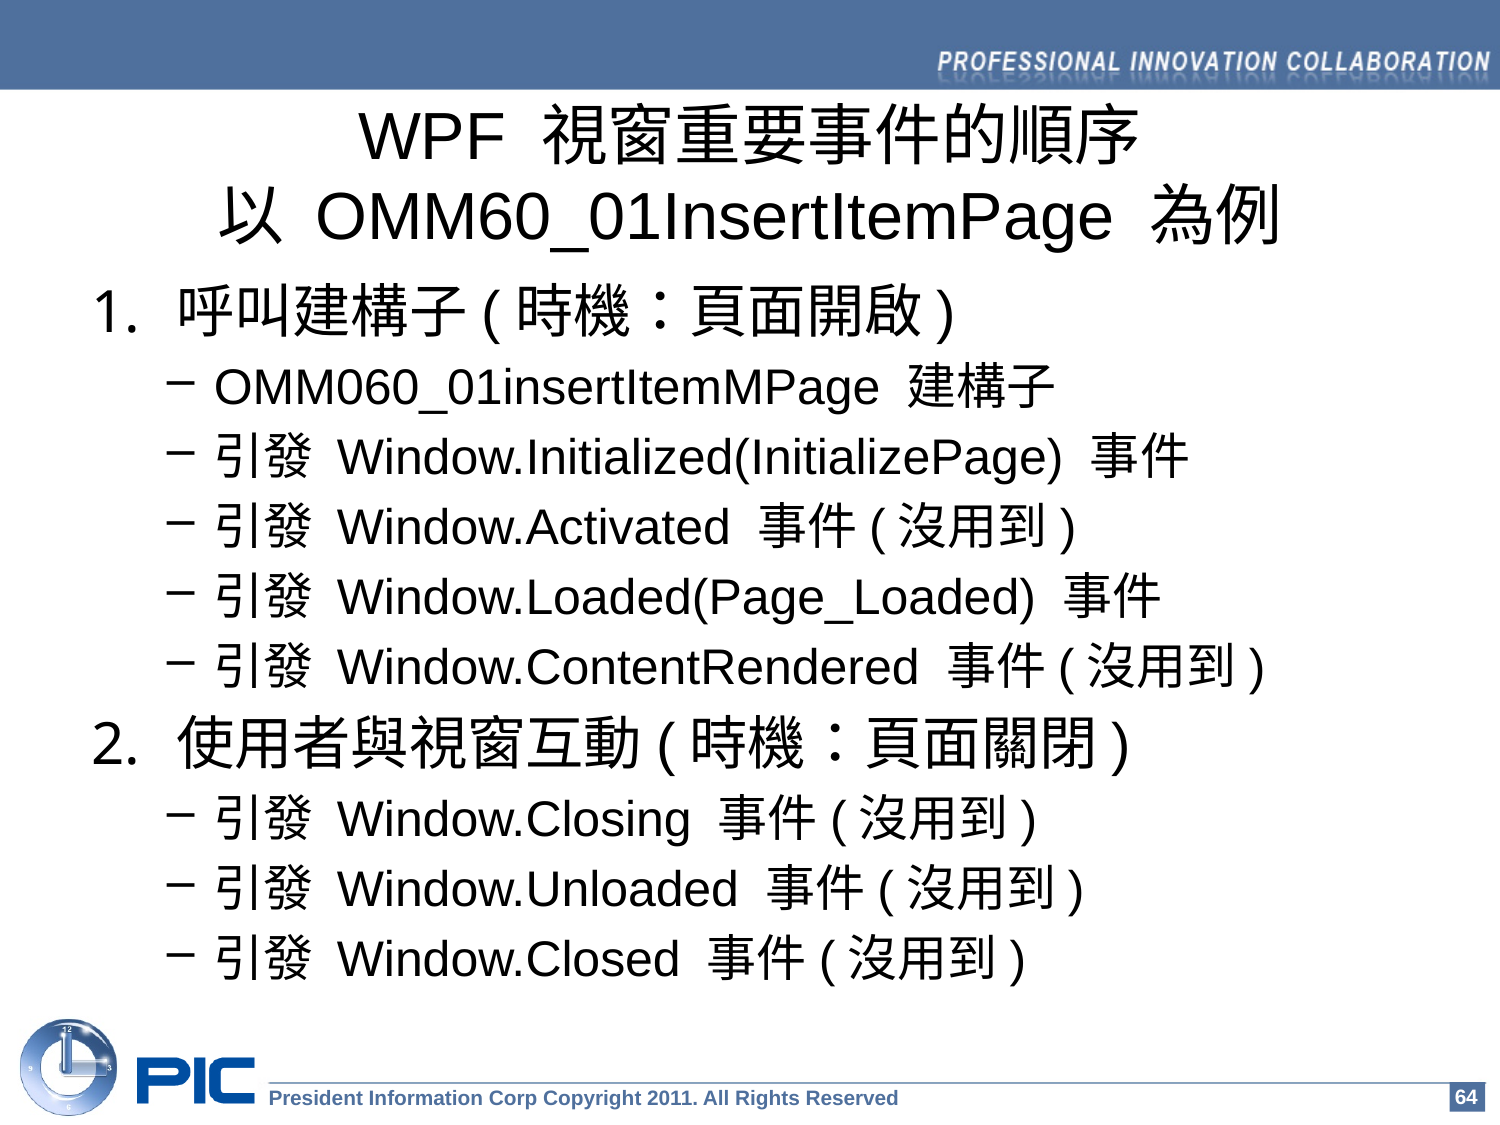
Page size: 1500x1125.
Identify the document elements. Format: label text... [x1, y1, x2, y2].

title WPF 視窗重要事件的順序 以 OMM60_01InsertItemPage 為例 [74, 79, 1426, 268]
picture [0, 0, 1500, 1125]
list 呼叫建構子(時機：頁面開啟) OMM060_01insertItemMPage 建構子 引發 Window.Initialized(InitializePage) 事件 引發 Window.Activated 事件(沒用到) 引發 Window.Loaded(Page_Loaded) 事件 引發 Window.ContentRendered 事件(沒用到) 使用者與視窗互動(時機：頁面關閉) 引發 Window.Closing 事件(沒用到) 引發 Window.Unloaded 事件(沒用到) 引發 Window.Closed 事件(沒用到) [76, 266, 1428, 1059]
